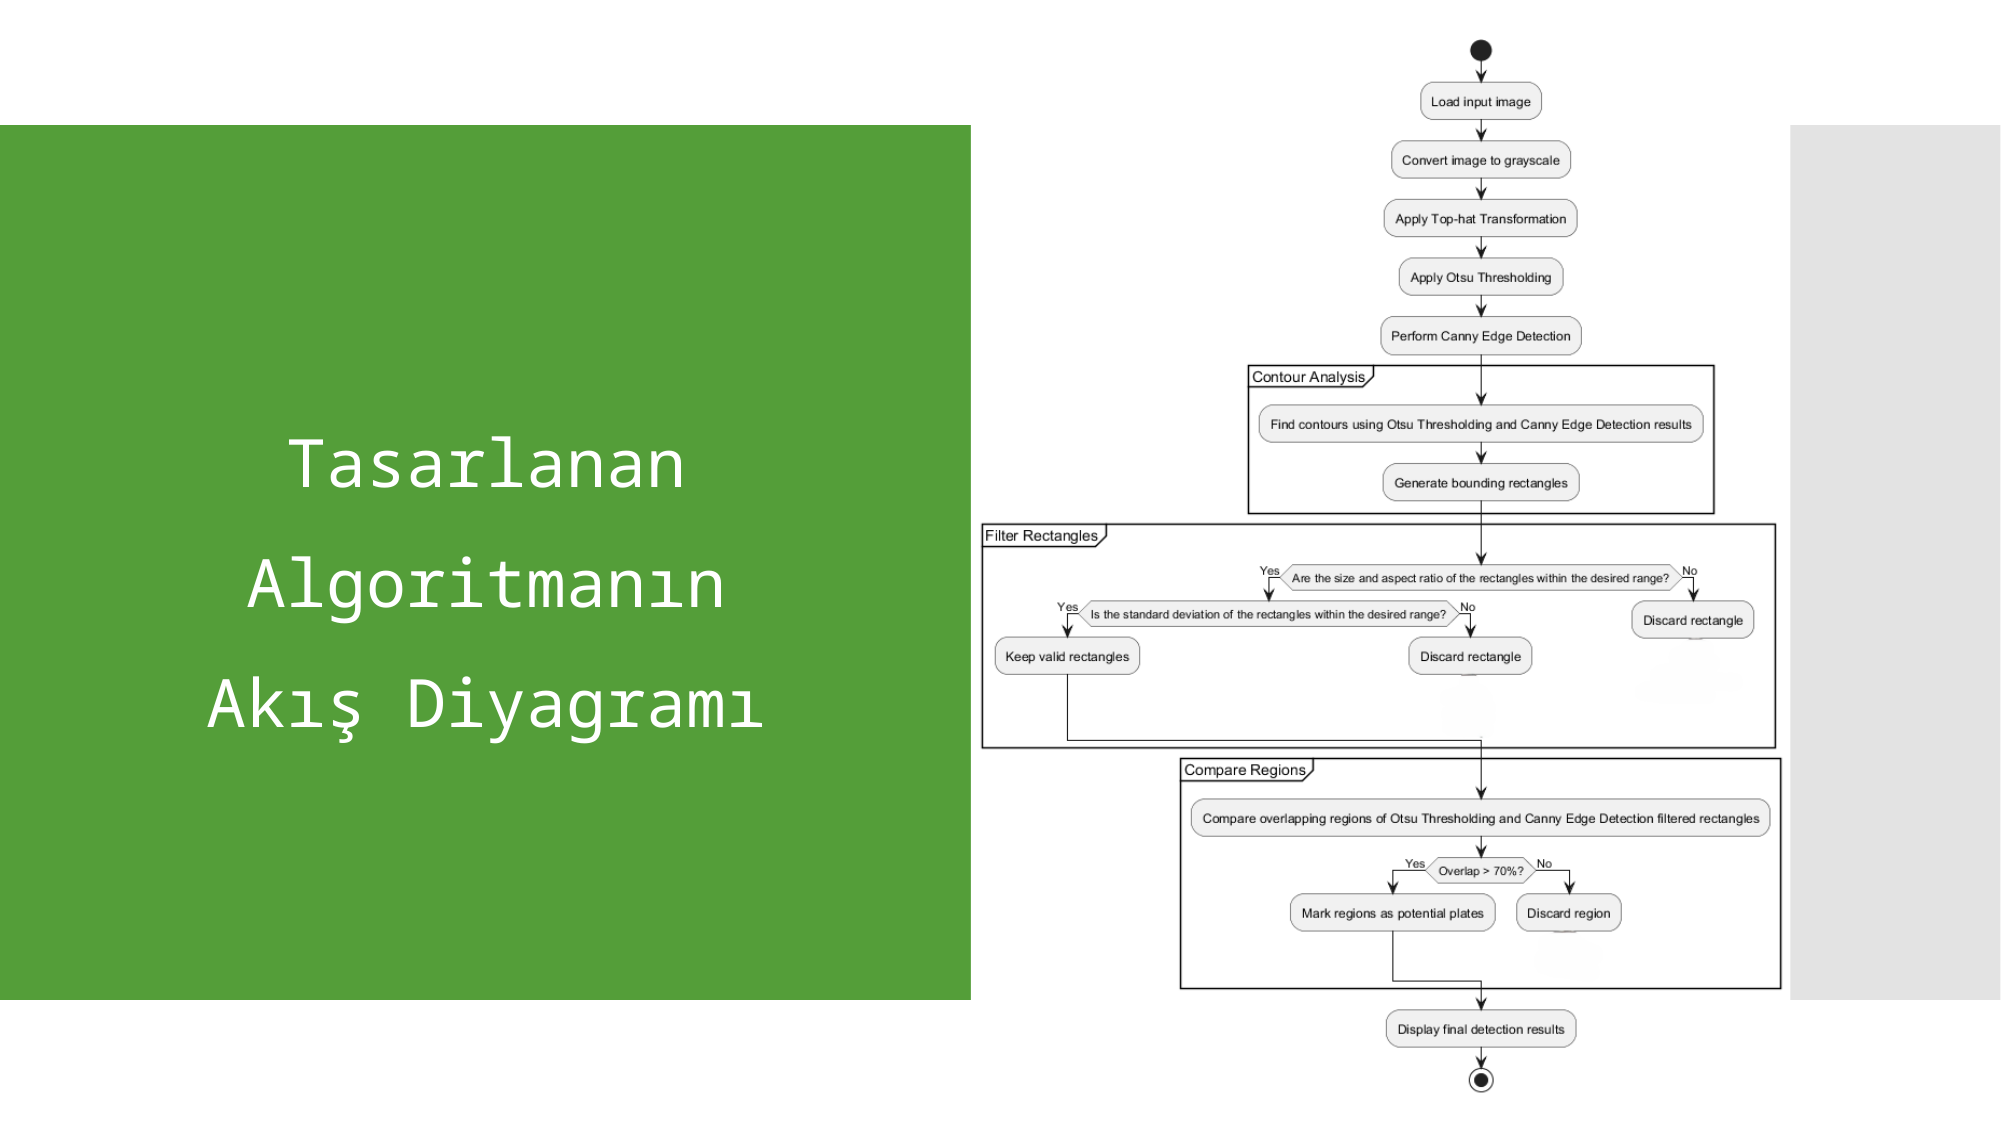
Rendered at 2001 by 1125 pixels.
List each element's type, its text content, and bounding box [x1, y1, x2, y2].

text_box Tasarlanan Algoritmanın Akış Diyagramı [160, 373, 812, 748]
picture [970, 31, 1791, 1094]
